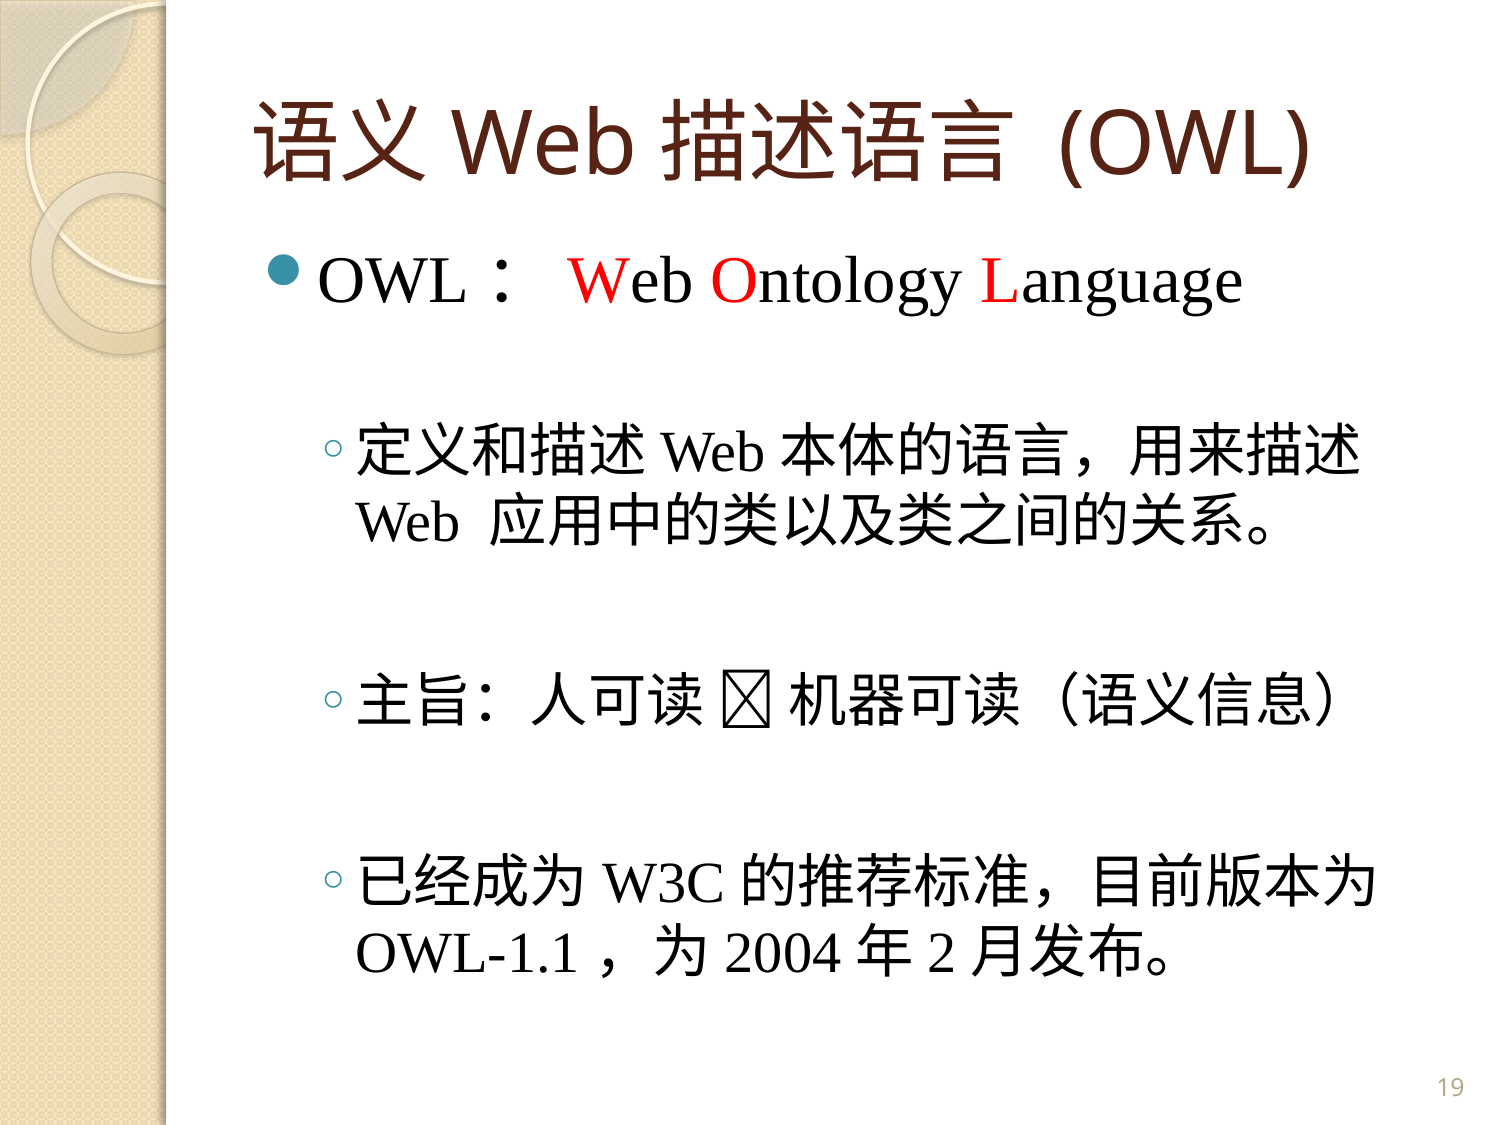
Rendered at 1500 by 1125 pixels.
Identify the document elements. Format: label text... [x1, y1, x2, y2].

title 语义Web描述语言 (OWL) [235, 45, 1466, 233]
slide_number 19 [1413, 1034, 1488, 1113]
list OWL：Web Ontology Language 定义和描述Web本体的语言，用来描述Web 应用中的类以及类之间的关系。 主旨：人可读  机器可读（语义信息） 已经成为W3C的推荐标准，目前版本为OWL-1.1，为2004年2月发布。 [235, 237, 1466, 1025]
